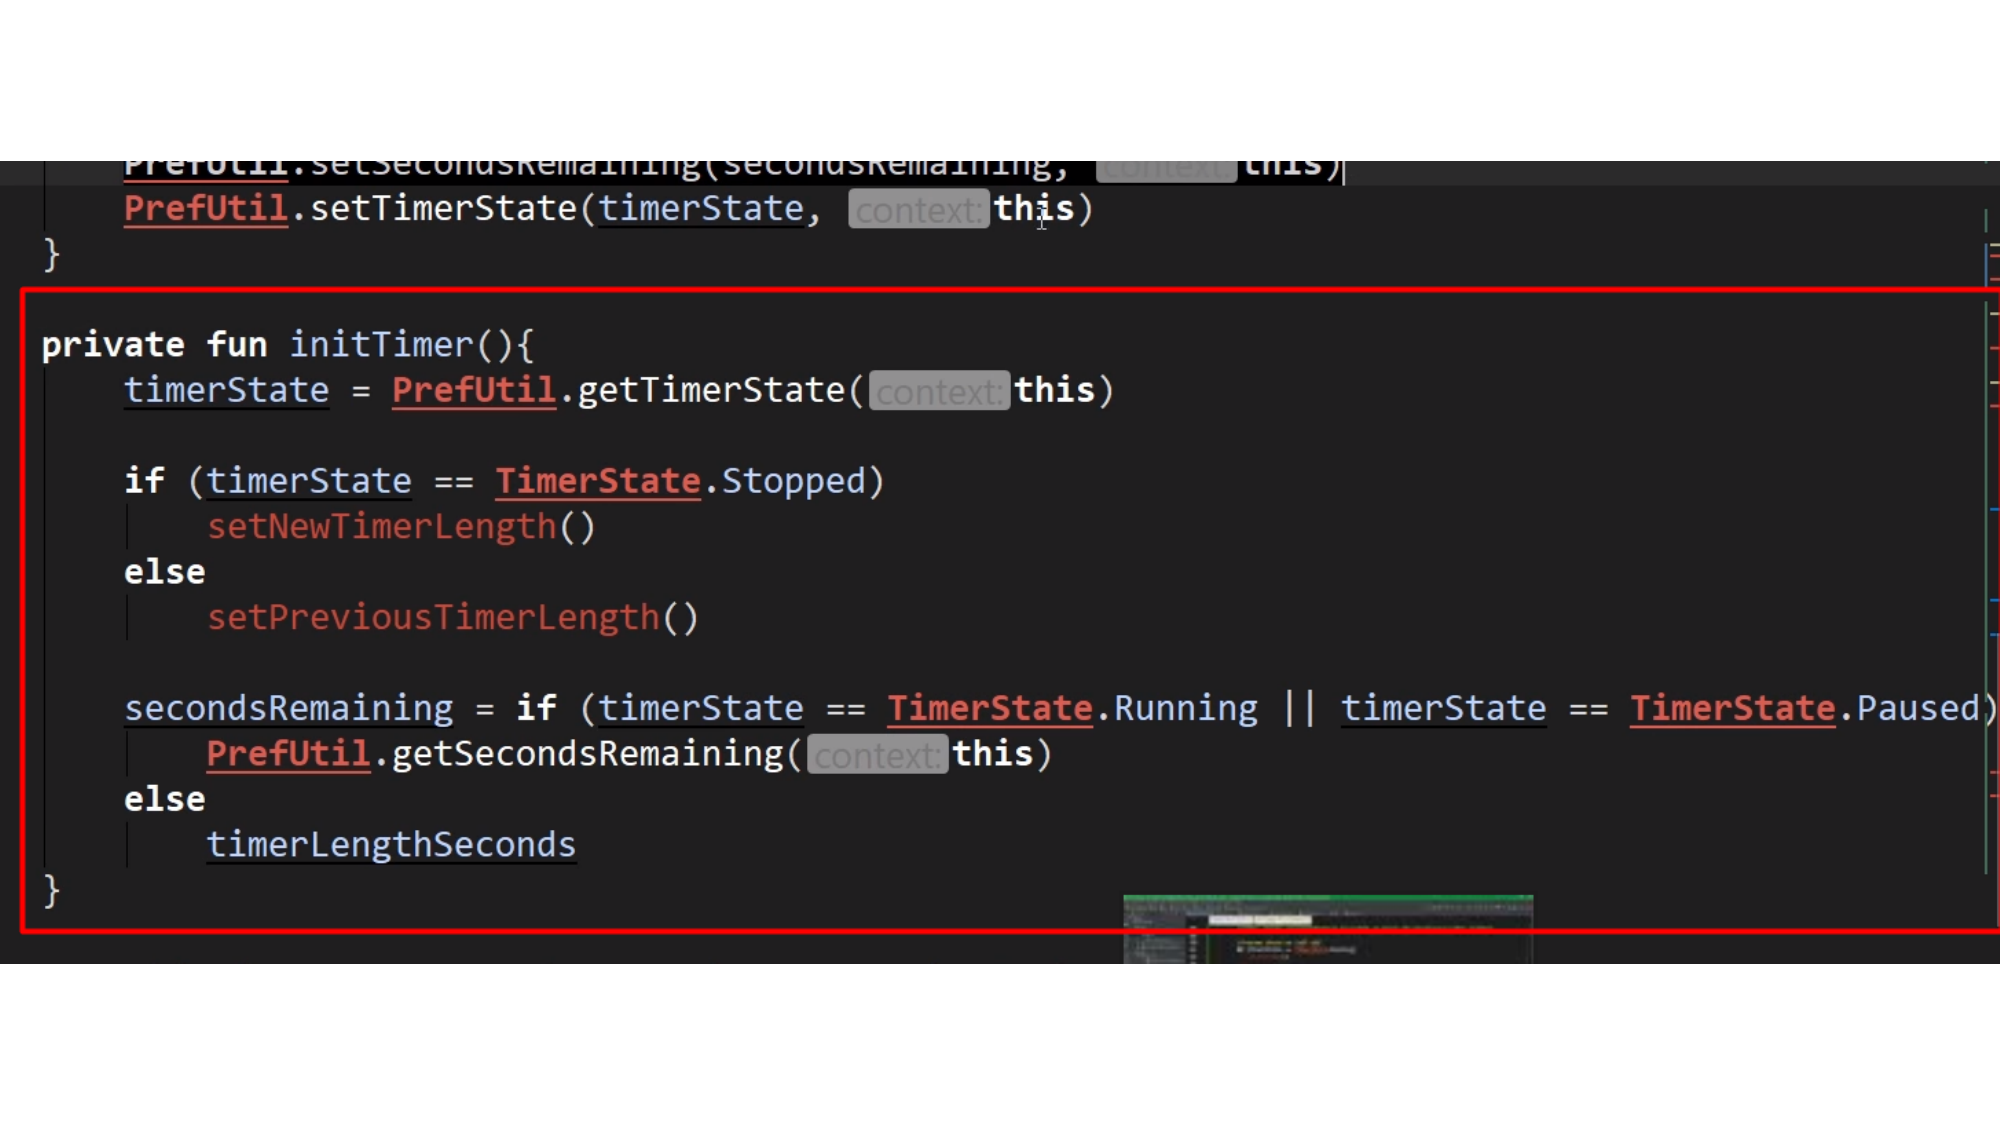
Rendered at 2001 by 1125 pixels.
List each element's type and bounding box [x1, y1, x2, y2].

picture [0, 161, 2000, 964]
